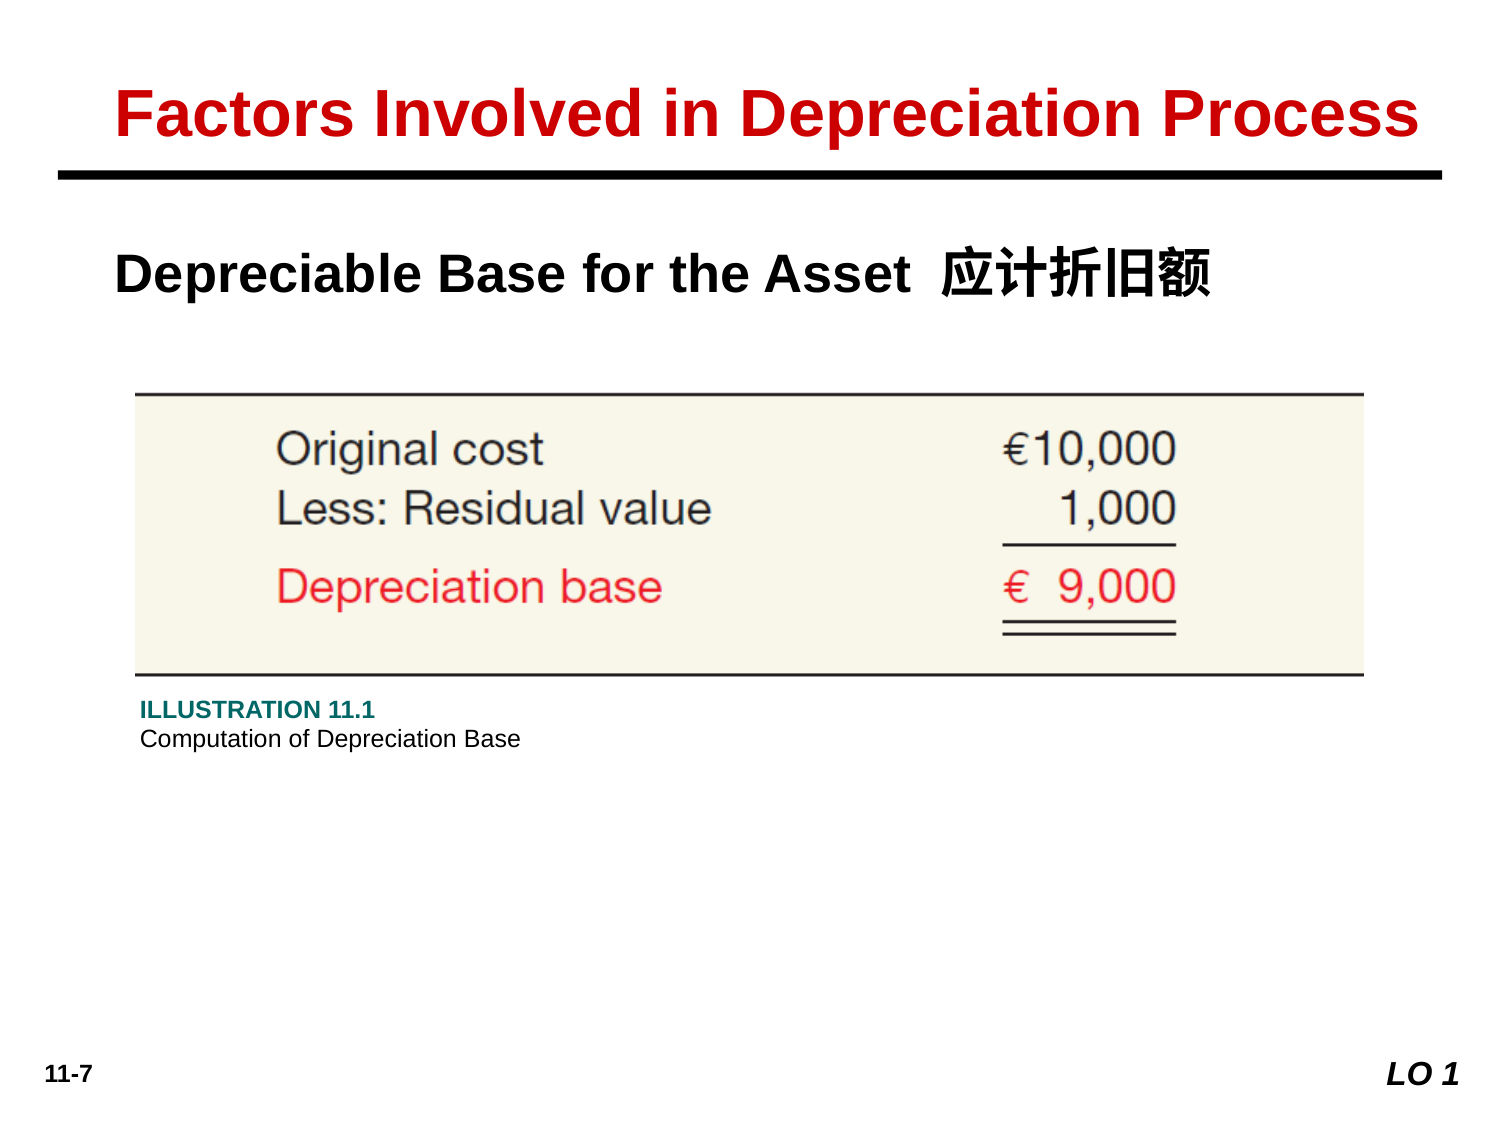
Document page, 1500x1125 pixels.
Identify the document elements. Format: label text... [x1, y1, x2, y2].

text_box ILLUSTRATION 11.1 Computation of Depreciation Base [124, 685, 800, 761]
text_box LO 1 [1324, 1044, 1475, 1100]
text_box Factors Involved in Depreciation Process [99, 62, 1475, 155]
text_box Depreciable Base for the Asset 应计折旧额 [99, 224, 1390, 312]
picture [135, 387, 1364, 684]
